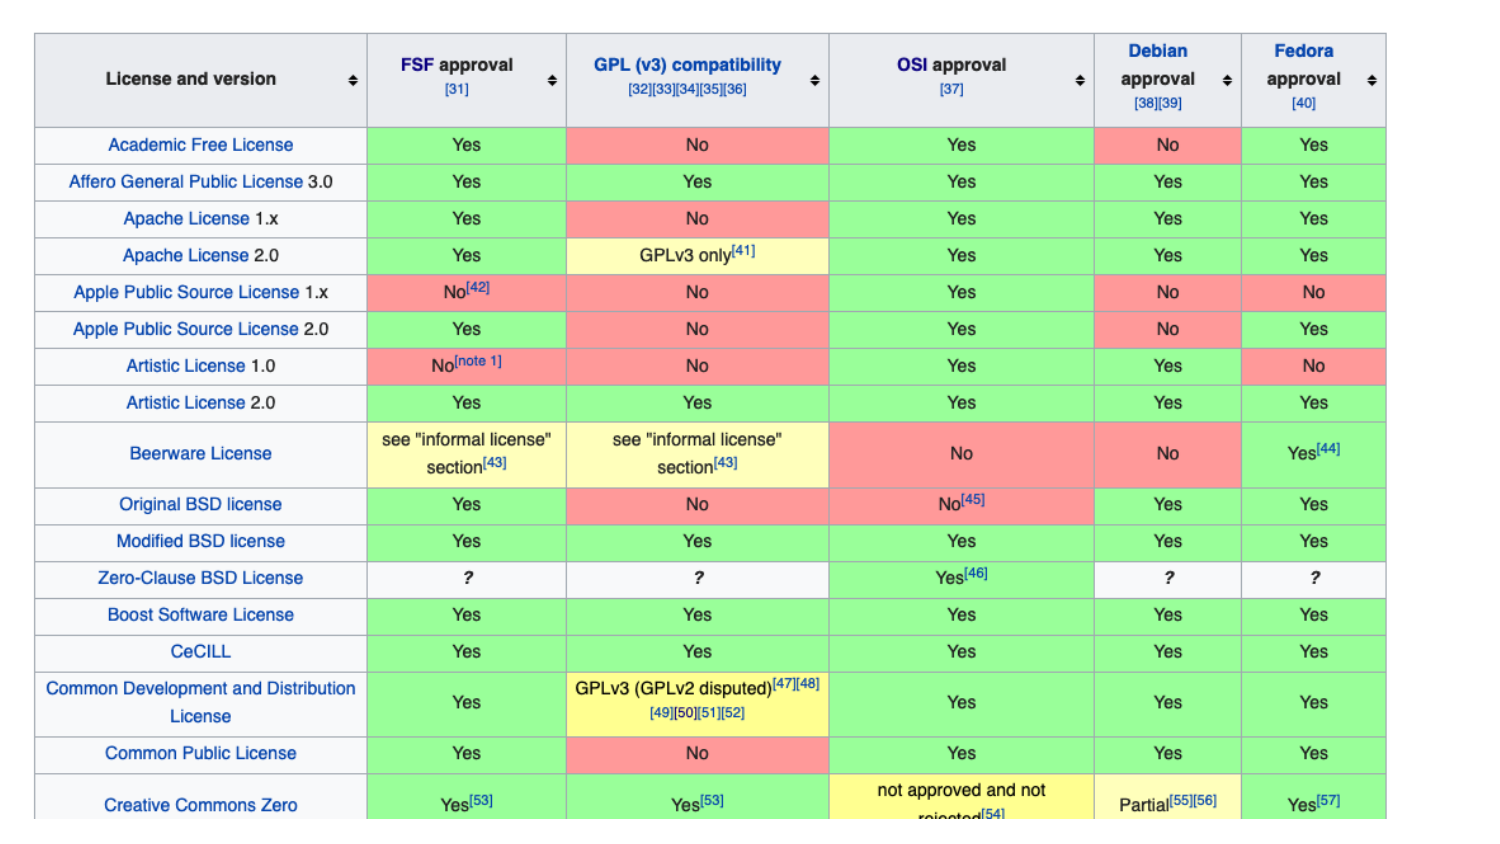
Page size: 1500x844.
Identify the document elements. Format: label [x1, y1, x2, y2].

picture [24, 24, 1398, 819]
